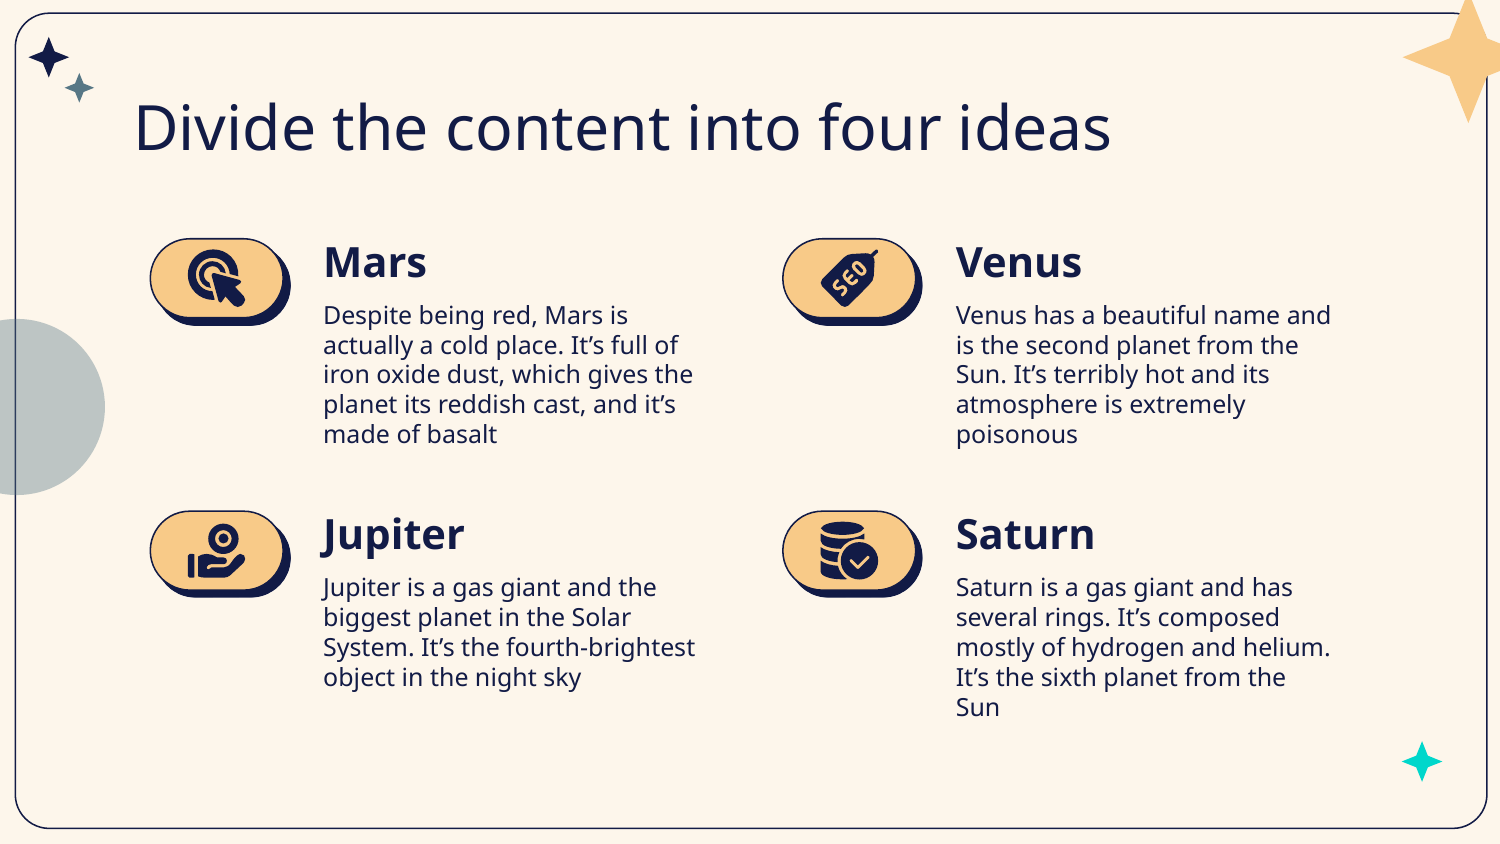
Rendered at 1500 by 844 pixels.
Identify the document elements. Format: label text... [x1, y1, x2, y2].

subtitle Saturn is a gas giant and has several rings. It’s composed mostly of hydrogen and helium. It’s the sixth planet from the Sun [940, 574, 1350, 730]
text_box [187, 523, 246, 578]
subtitle Venus has a beautiful name and is the second planet from the Sun. It’s terribly hot and its atmosphere is extremely poisonous [940, 301, 1350, 458]
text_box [187, 249, 246, 308]
subtitle Despite being red, Mars is actually a cold place. It’s full of iron oxide dust, which gives the planet its reddish cast, and it’s made of basalt [308, 301, 717, 458]
subtitle Mars [308, 238, 717, 301]
text_box [150, 238, 284, 318]
title Divide the content into four ideas [118, 72, 1382, 167]
text_box [782, 511, 916, 591]
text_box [819, 249, 879, 308]
subtitle Jupiter [308, 511, 717, 574]
subtitle Venus [940, 238, 1350, 301]
subtitle Saturn [940, 511, 1350, 574]
subtitle Jupiter is a gas giant and the biggest planet in the Solar System. It’s the fourth-brightest object in the night sky [308, 574, 717, 730]
text_box [782, 238, 916, 318]
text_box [820, 521, 879, 580]
text_box [150, 511, 284, 591]
